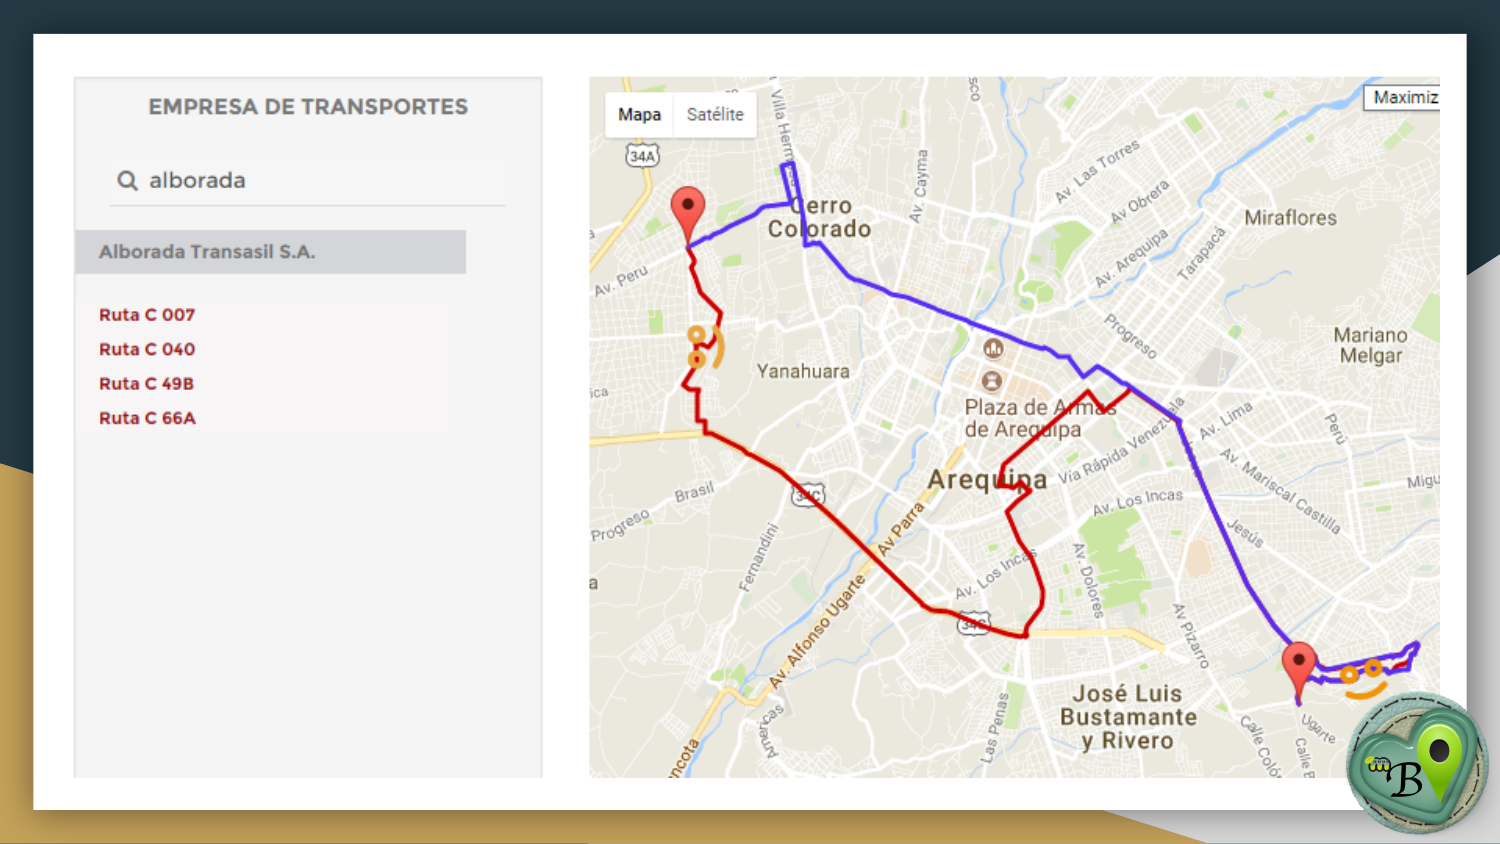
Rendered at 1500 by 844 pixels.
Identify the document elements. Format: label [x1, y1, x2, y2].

picture [59, 66, 1500, 842]
